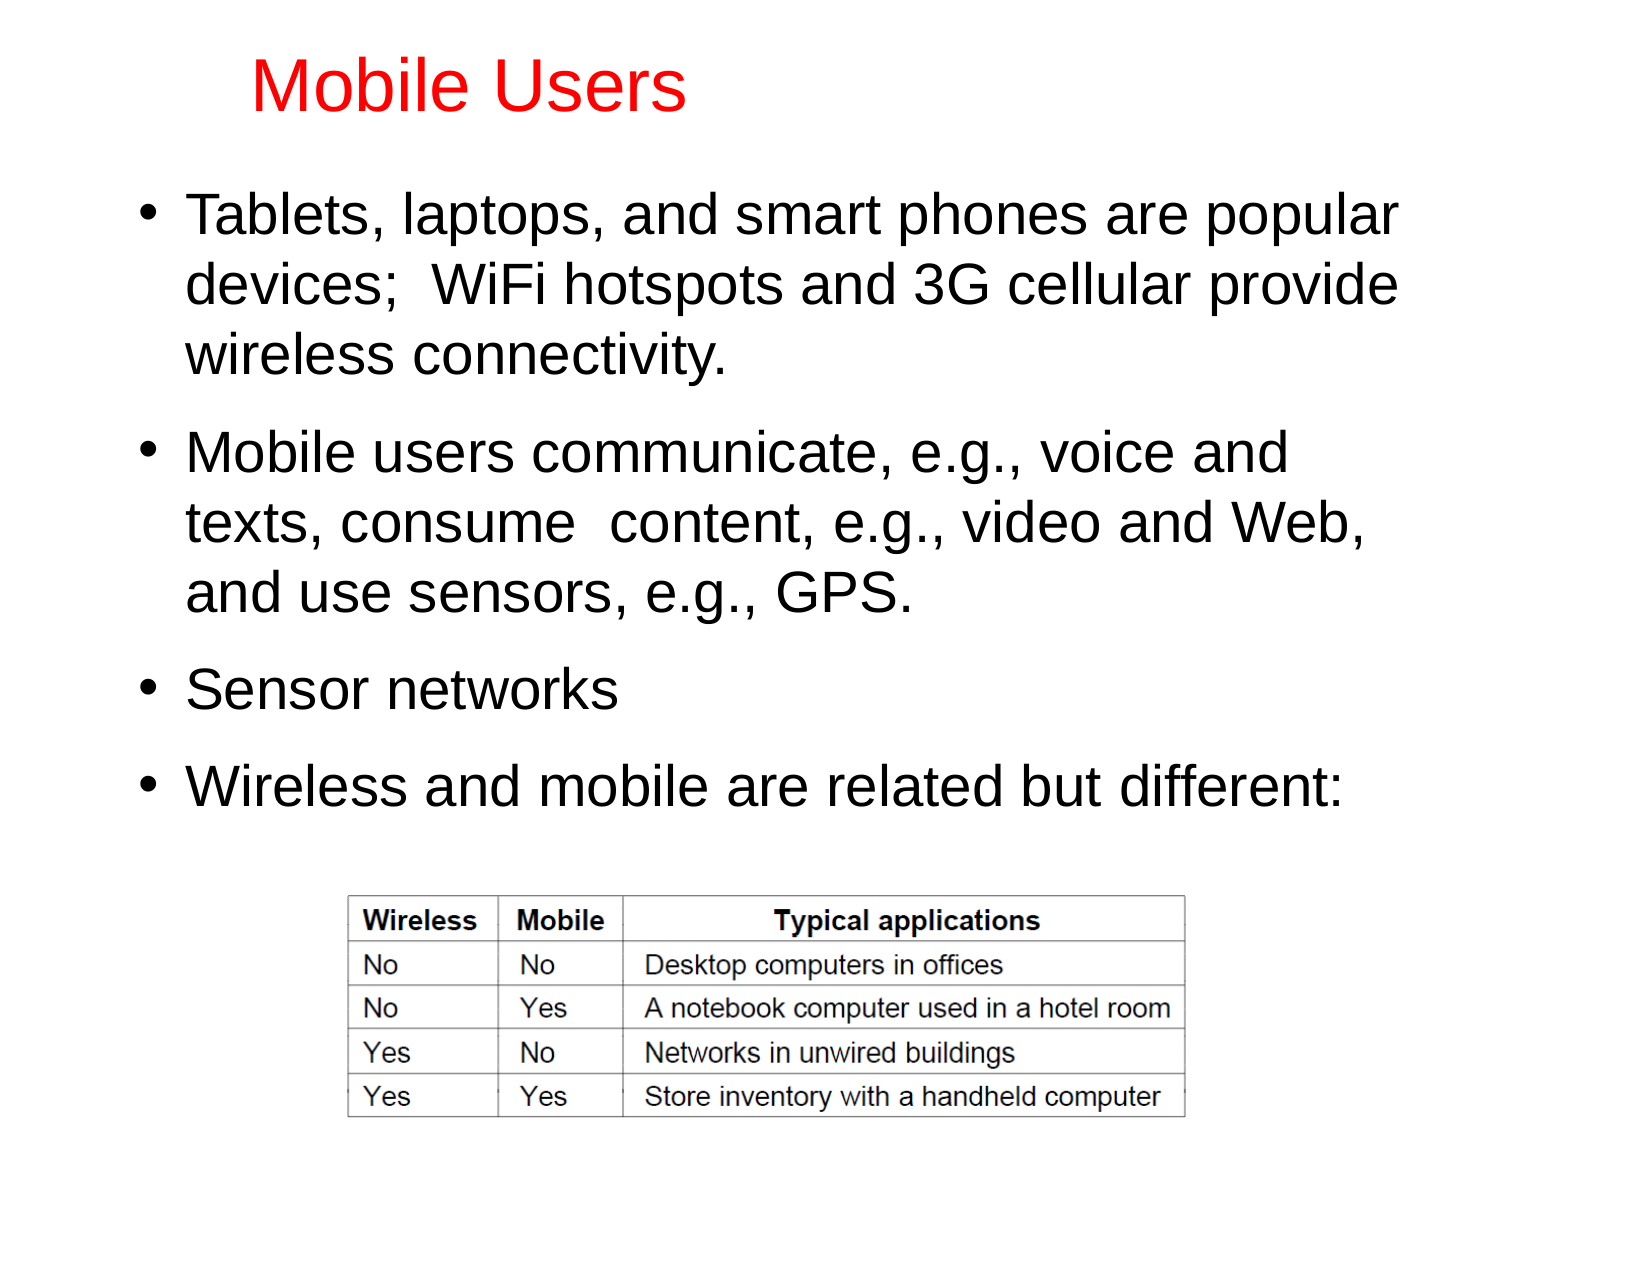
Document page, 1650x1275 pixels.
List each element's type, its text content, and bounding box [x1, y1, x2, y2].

title Mobile Users [249, 0, 1123, 174]
text_box Tablets, laptops, and smart phones are popular devices; WiFi hotspots and 3G cellular provide wireless connectivity. Mobile users communicate, e.g., voice and texts, consume content, e.g., video and Web, and use sensors, e.g., GPS. Sensor networks Wireless and mobile are related but different: [137, 174, 1455, 819]
picture [337, 887, 1193, 1131]
